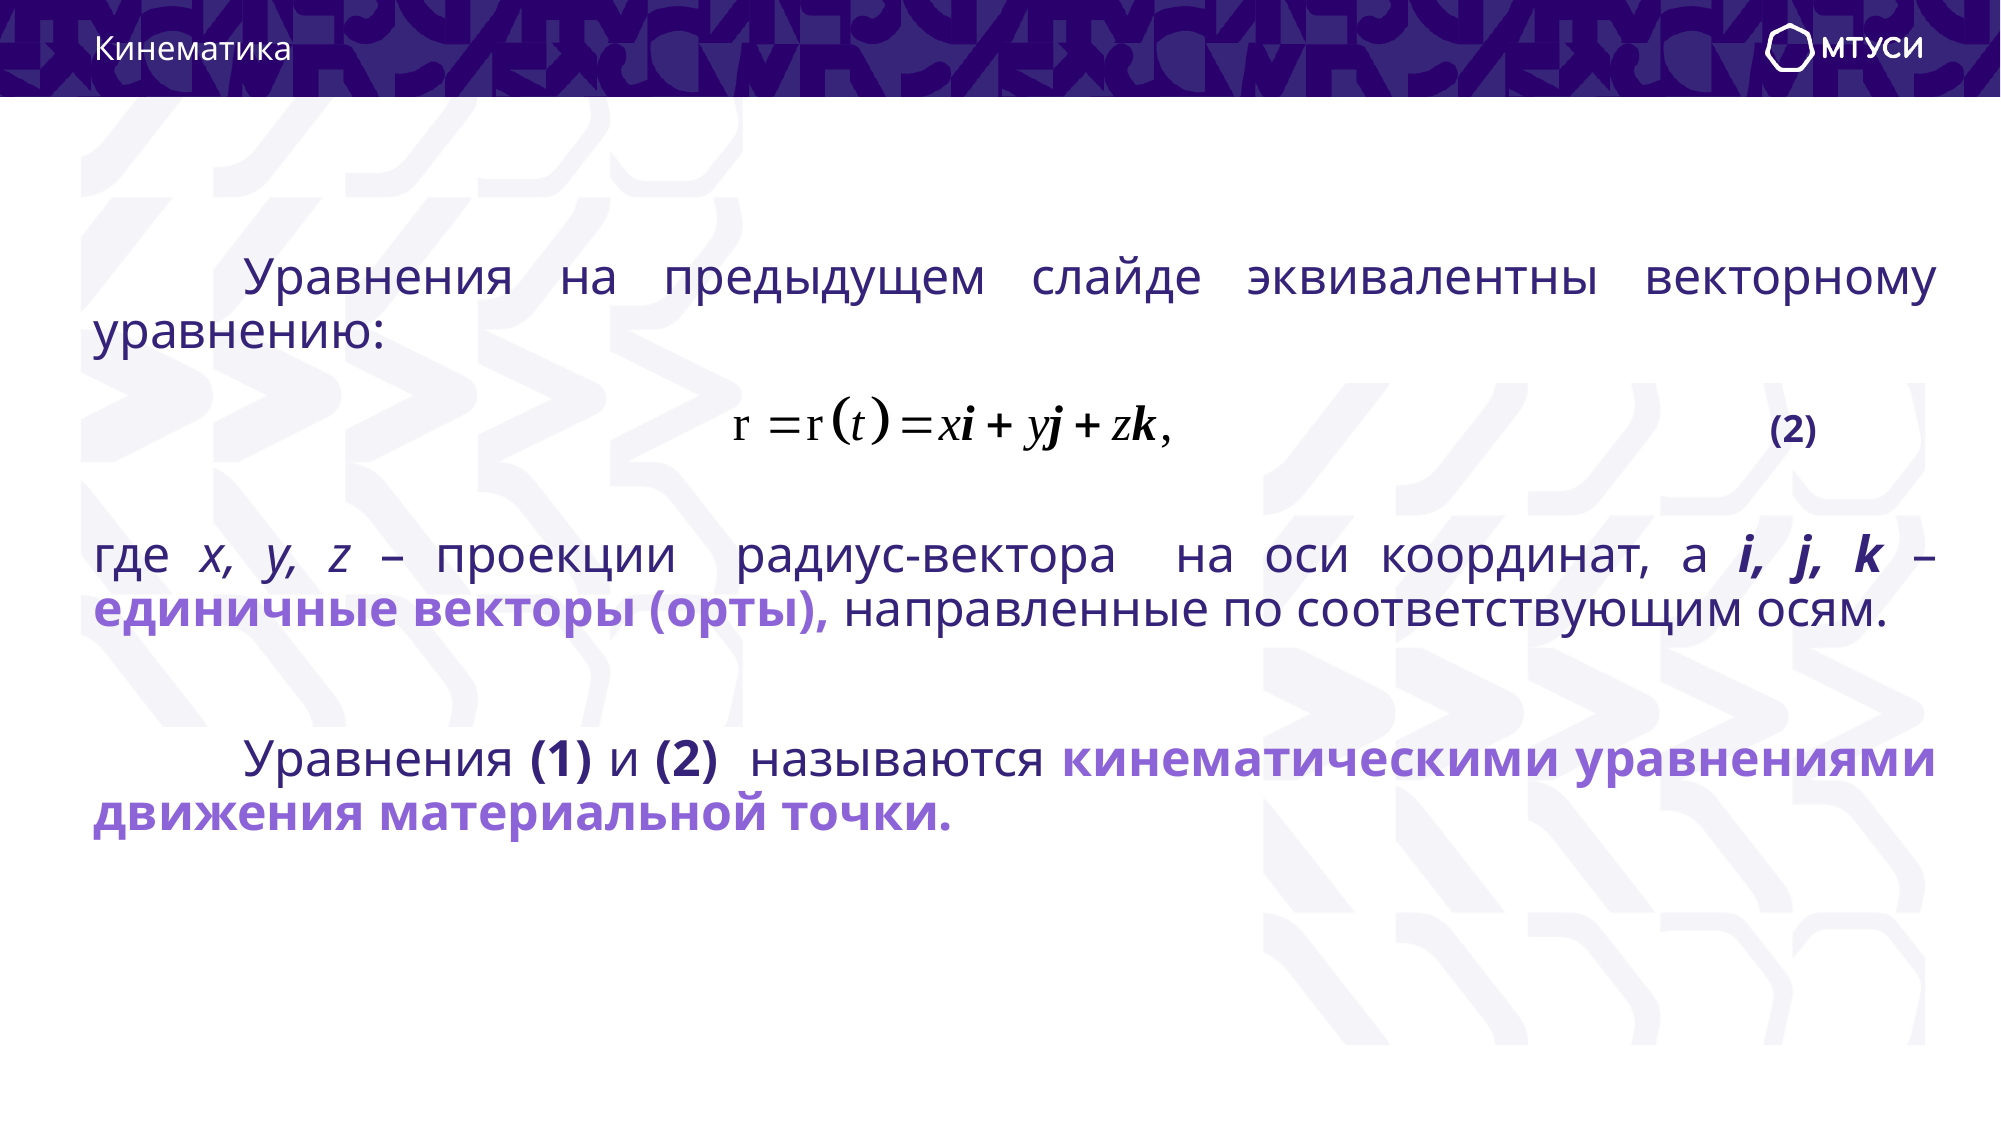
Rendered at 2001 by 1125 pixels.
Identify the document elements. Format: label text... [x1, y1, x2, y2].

picture [0, 0, 2001, 1111]
list Кинематика [78, 24, 1710, 70]
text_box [727, 392, 1176, 464]
text_box (2) [1755, 397, 1848, 458]
